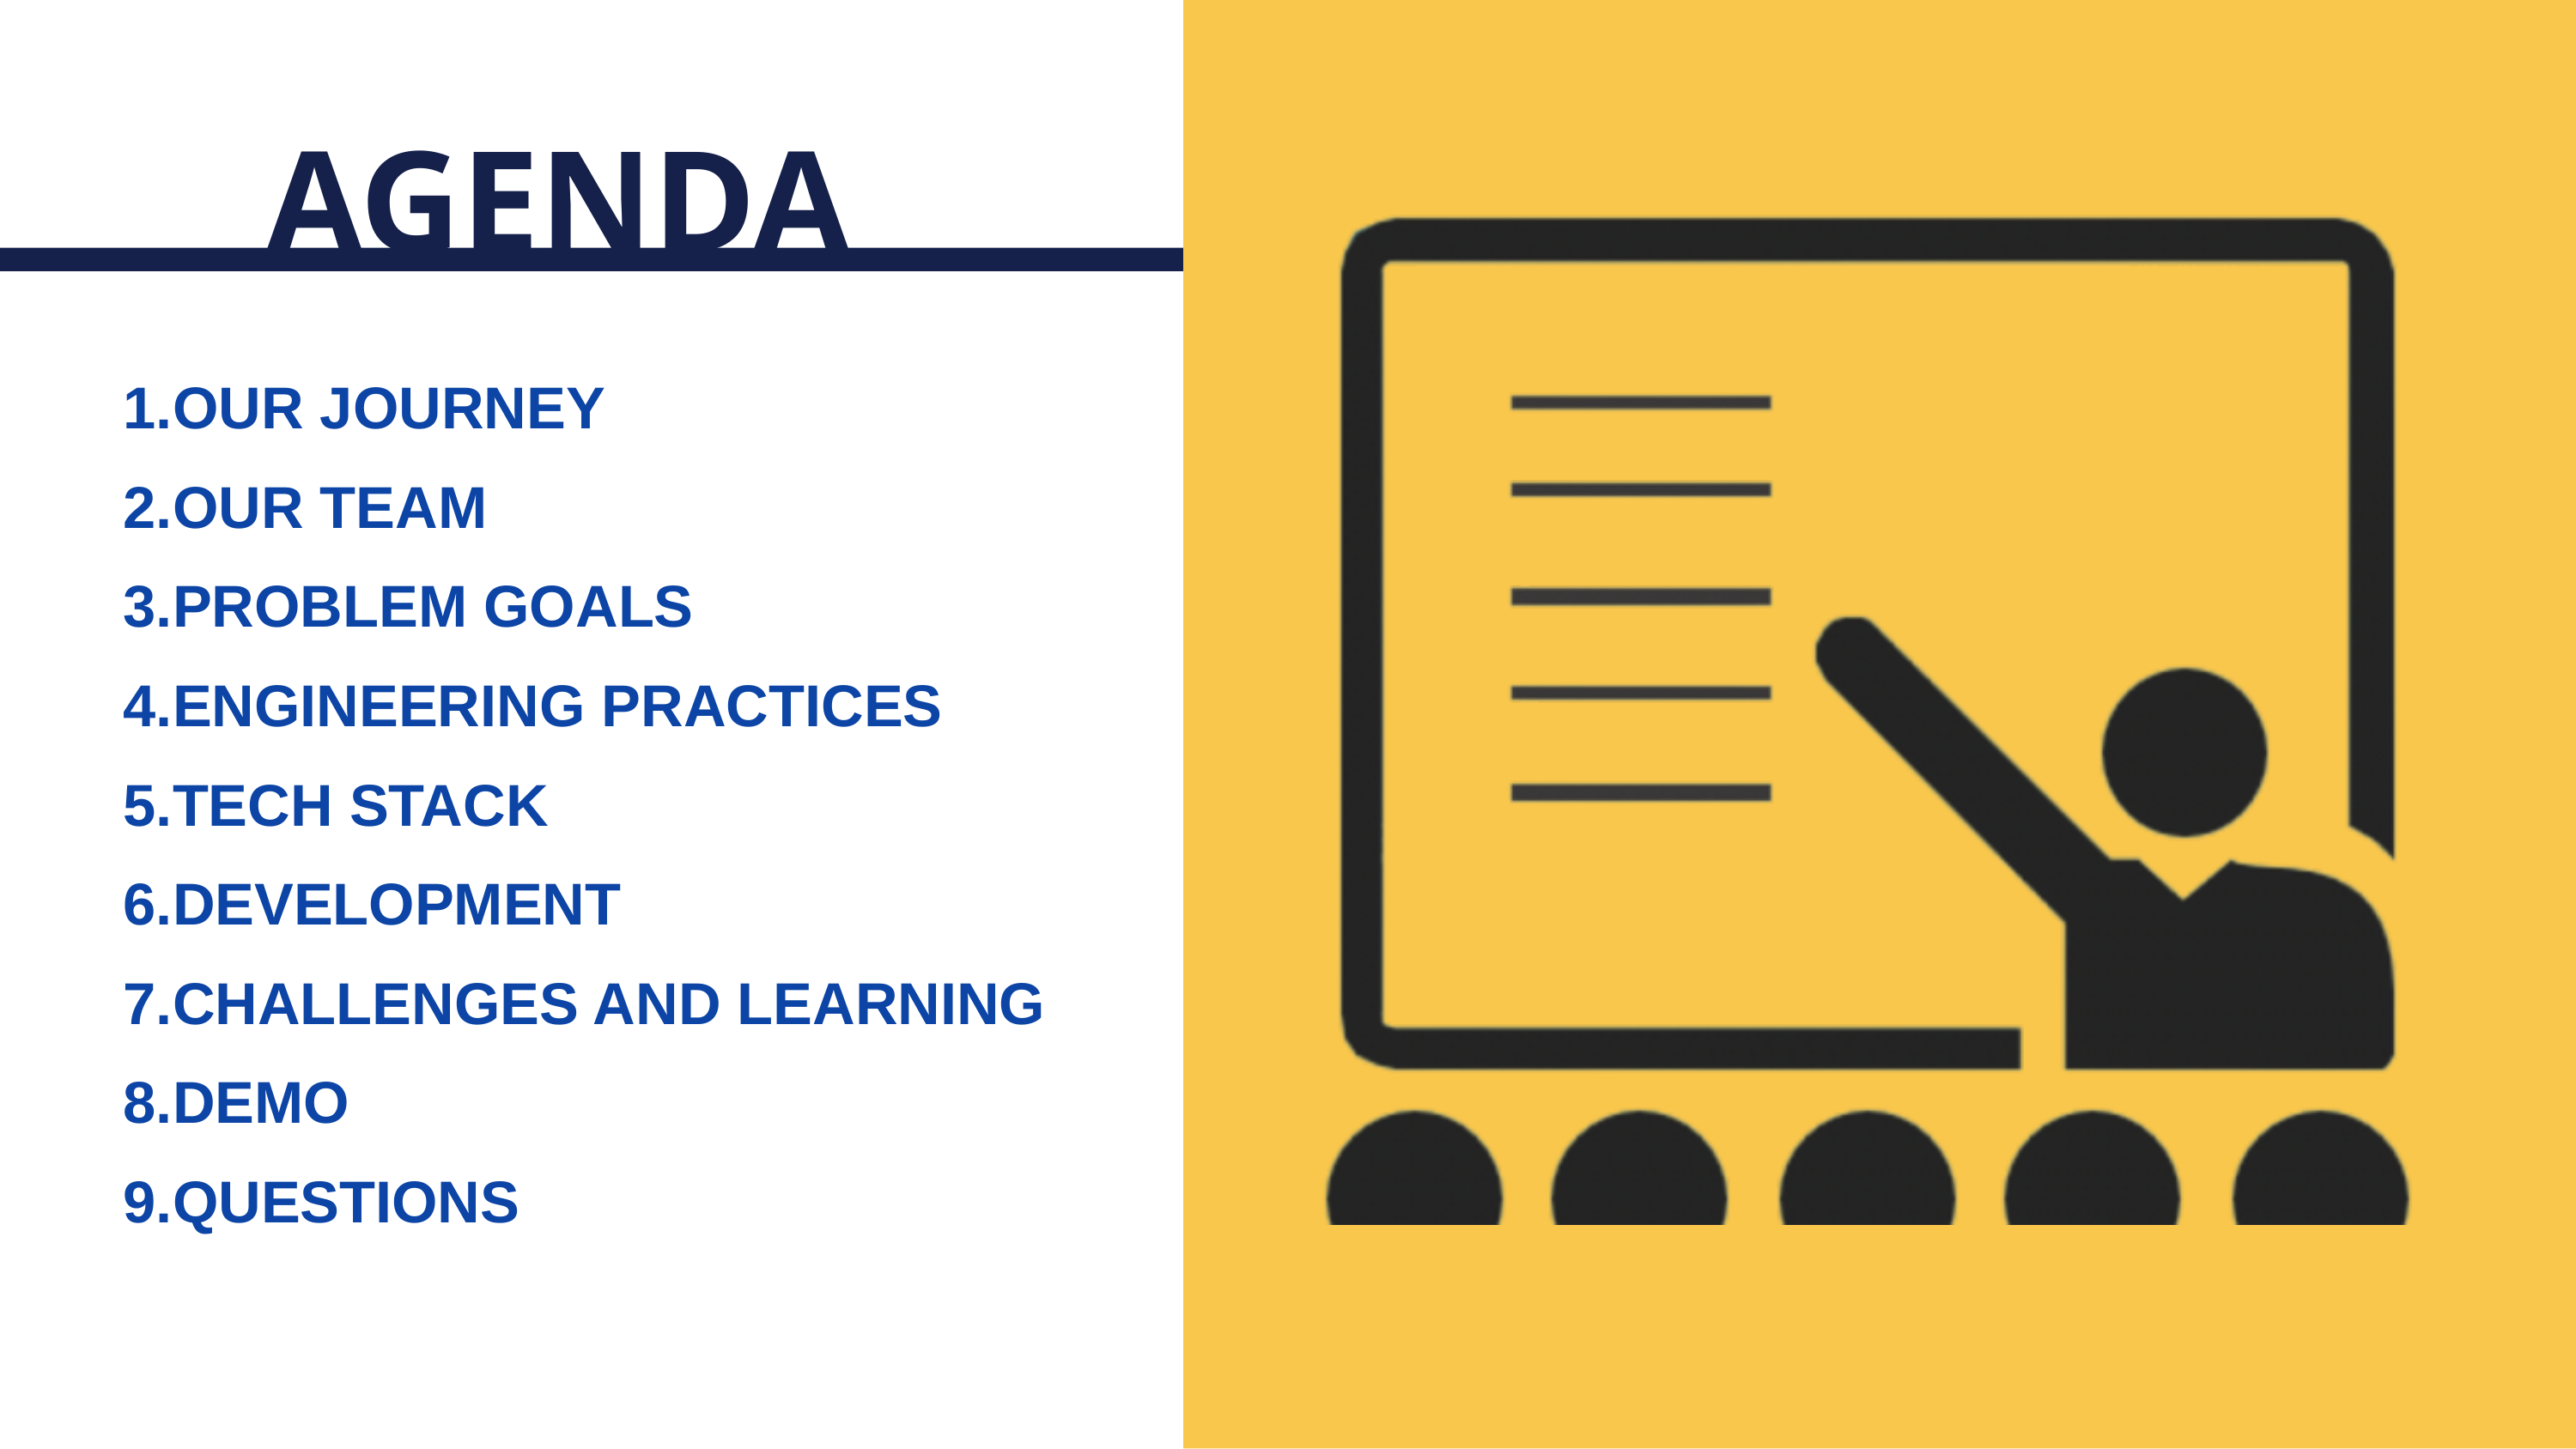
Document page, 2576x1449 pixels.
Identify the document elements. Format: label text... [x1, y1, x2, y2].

text_box [1183, 0, 2576, 1449]
text_box AGENDA [149, 78, 966, 247]
text_box AGENDA [149, 271, 966, 280]
picture [1320, 179, 2467, 1225]
text_box OUR JOURNEY OUR TEAM PROBLEM GOALS ENGINEERING PRACTICES TECH STACK DEVELOPMENT CHALLENGES AND LEARNING DEMO QUESTIONS [110, 346, 1564, 1449]
text_box [0, 247, 1183, 271]
